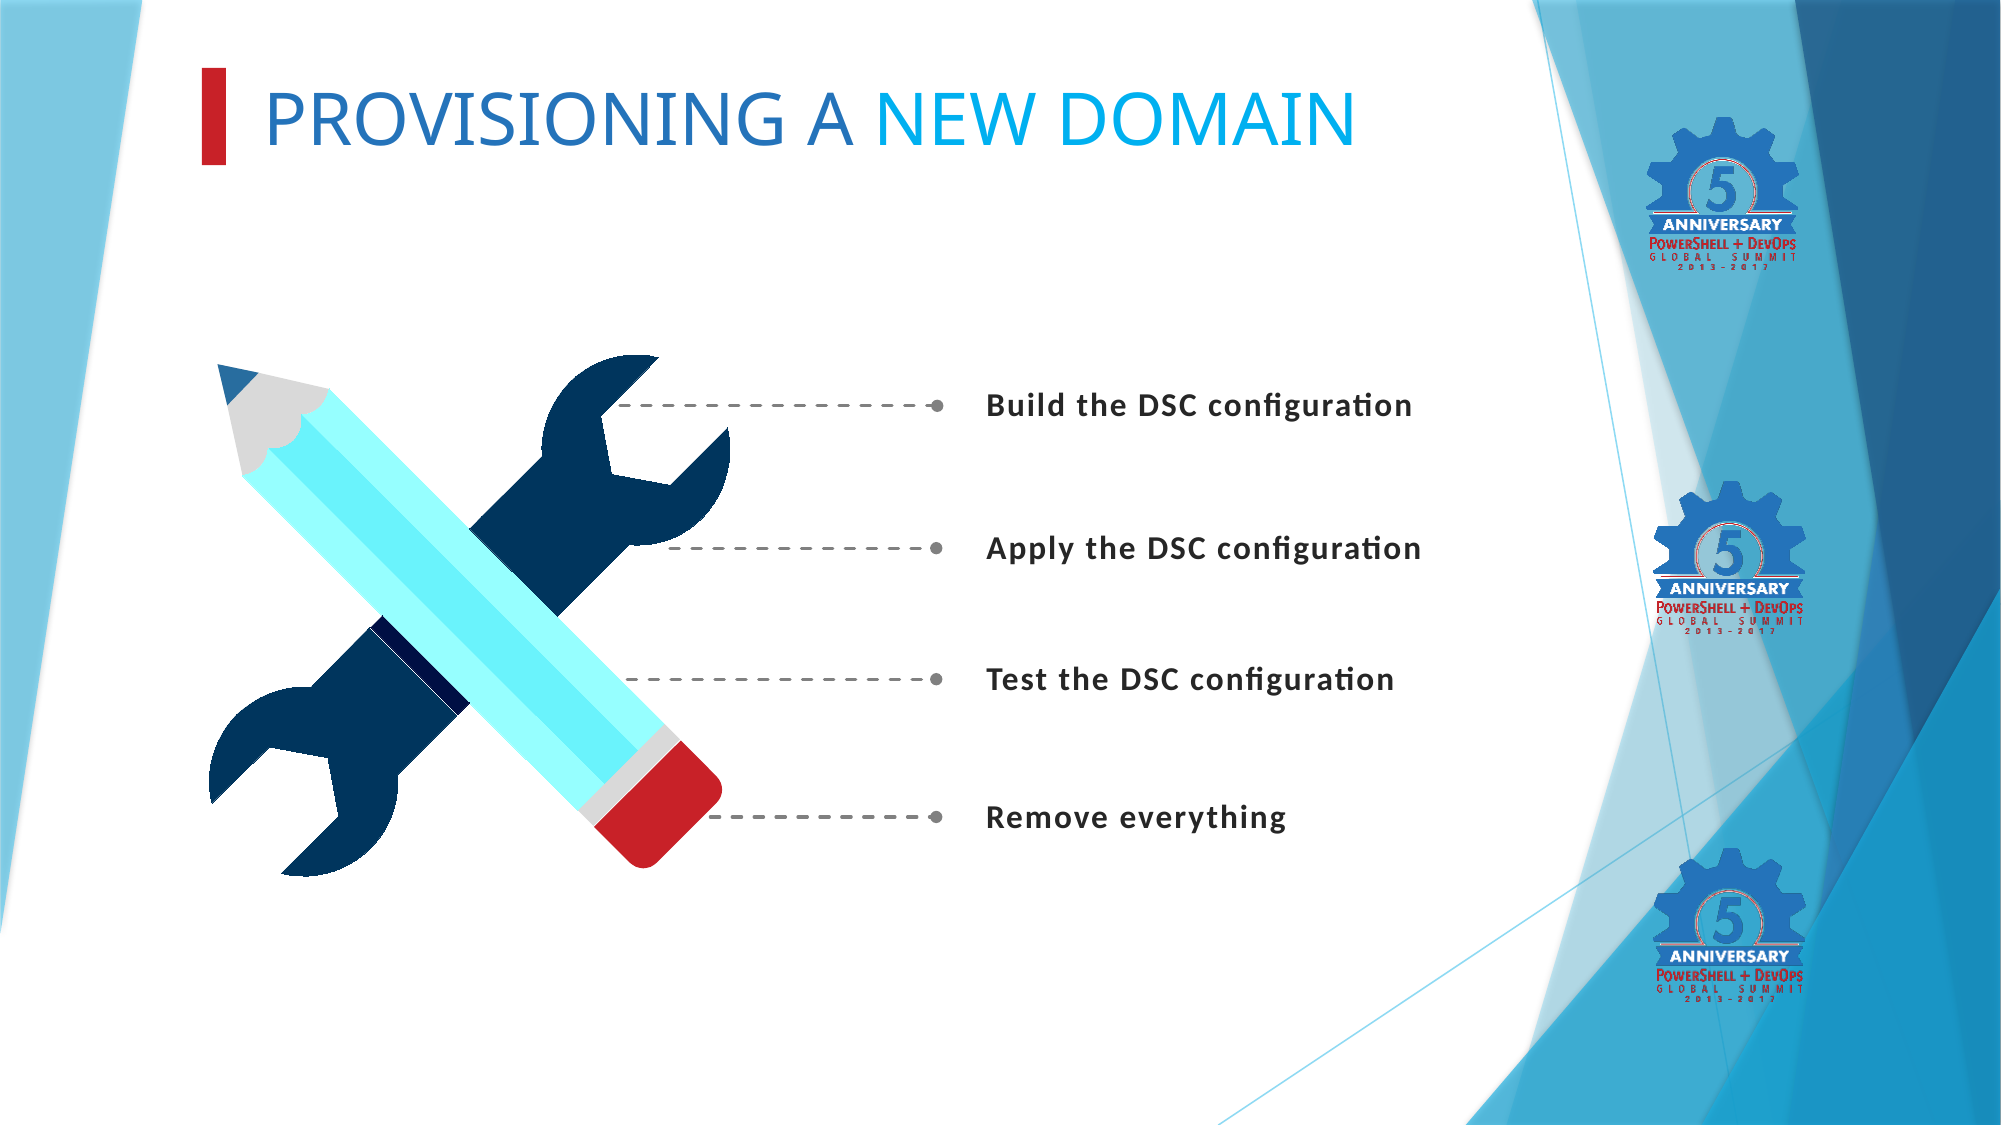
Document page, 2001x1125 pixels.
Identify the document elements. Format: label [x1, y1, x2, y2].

text_box [626, 649, 1437, 707]
text_box [201, 64, 1547, 169]
picture [1653, 848, 1808, 1007]
picture [1653, 481, 1808, 639]
text_box [208, 354, 730, 877]
picture [1646, 117, 1801, 275]
text_box [619, 375, 1473, 432]
text_box [669, 518, 1473, 576]
text_box [709, 787, 1356, 844]
